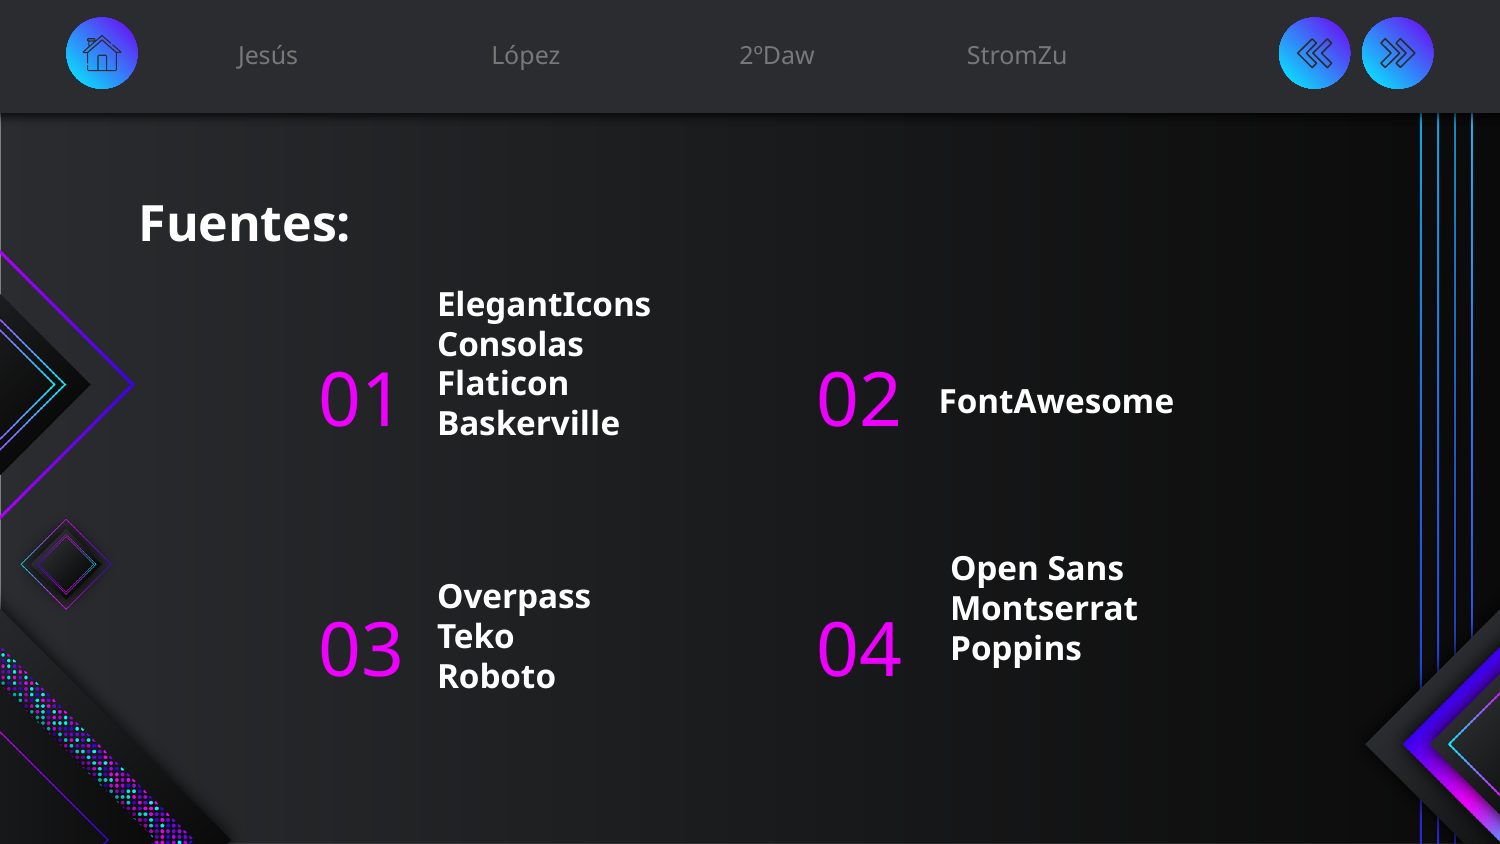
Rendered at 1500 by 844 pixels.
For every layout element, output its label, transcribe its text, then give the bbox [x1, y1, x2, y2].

picture [0, 113, 1500, 844]
text_box [0, 0, 1500, 113]
title ElegantIcons Consolas Flaticon Baskerville [422, 386, 721, 458]
title 04 [754, 583, 918, 710]
text_box [66, 17, 138, 89]
title 01 [257, 333, 420, 461]
text_box [1362, 17, 1434, 89]
title Fuentes: [123, 176, 834, 271]
title Overpass Teko Roboto [422, 638, 721, 710]
text_box López [476, 24, 718, 82]
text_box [1380, 38, 1416, 68]
title FontAwesome [923, 364, 1222, 436]
text_box 2ºDaw [724, 24, 951, 82]
title Open Sans Montserrat Poppins [935, 610, 1233, 683]
title 03 [257, 583, 420, 710]
text_box Jesús [223, 24, 465, 82]
text_box [82, 35, 122, 72]
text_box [1297, 38, 1332, 68]
text_box StromZu [951, 24, 1194, 82]
text_box [1279, 17, 1351, 89]
title 02 [754, 333, 918, 461]
